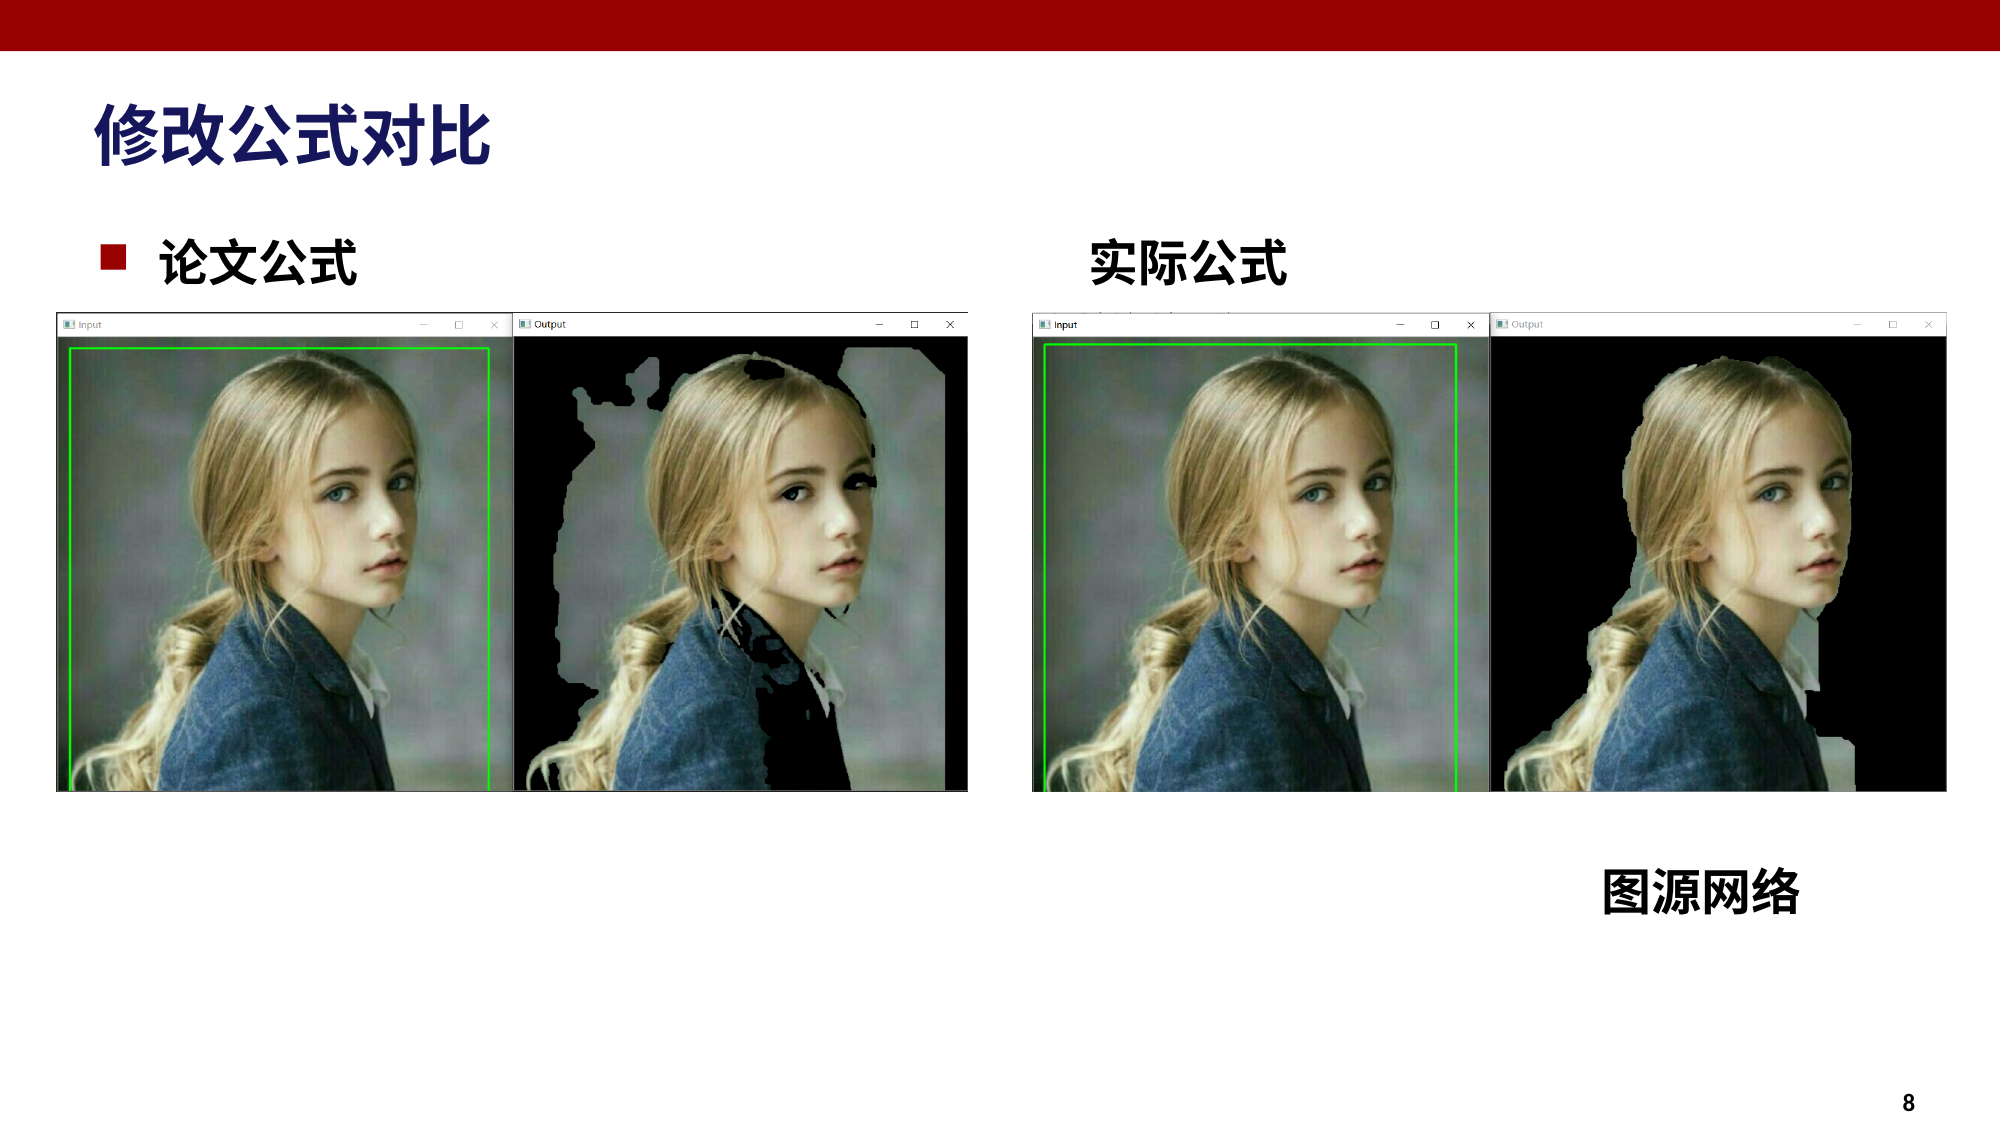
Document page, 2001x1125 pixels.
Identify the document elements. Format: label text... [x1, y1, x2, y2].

picture [55, 312, 968, 792]
picture [1032, 312, 1947, 792]
list 论文公式 实际公式 图源网络 [86, 223, 1865, 1040]
title 修改公式对比 [77, 71, 1739, 197]
